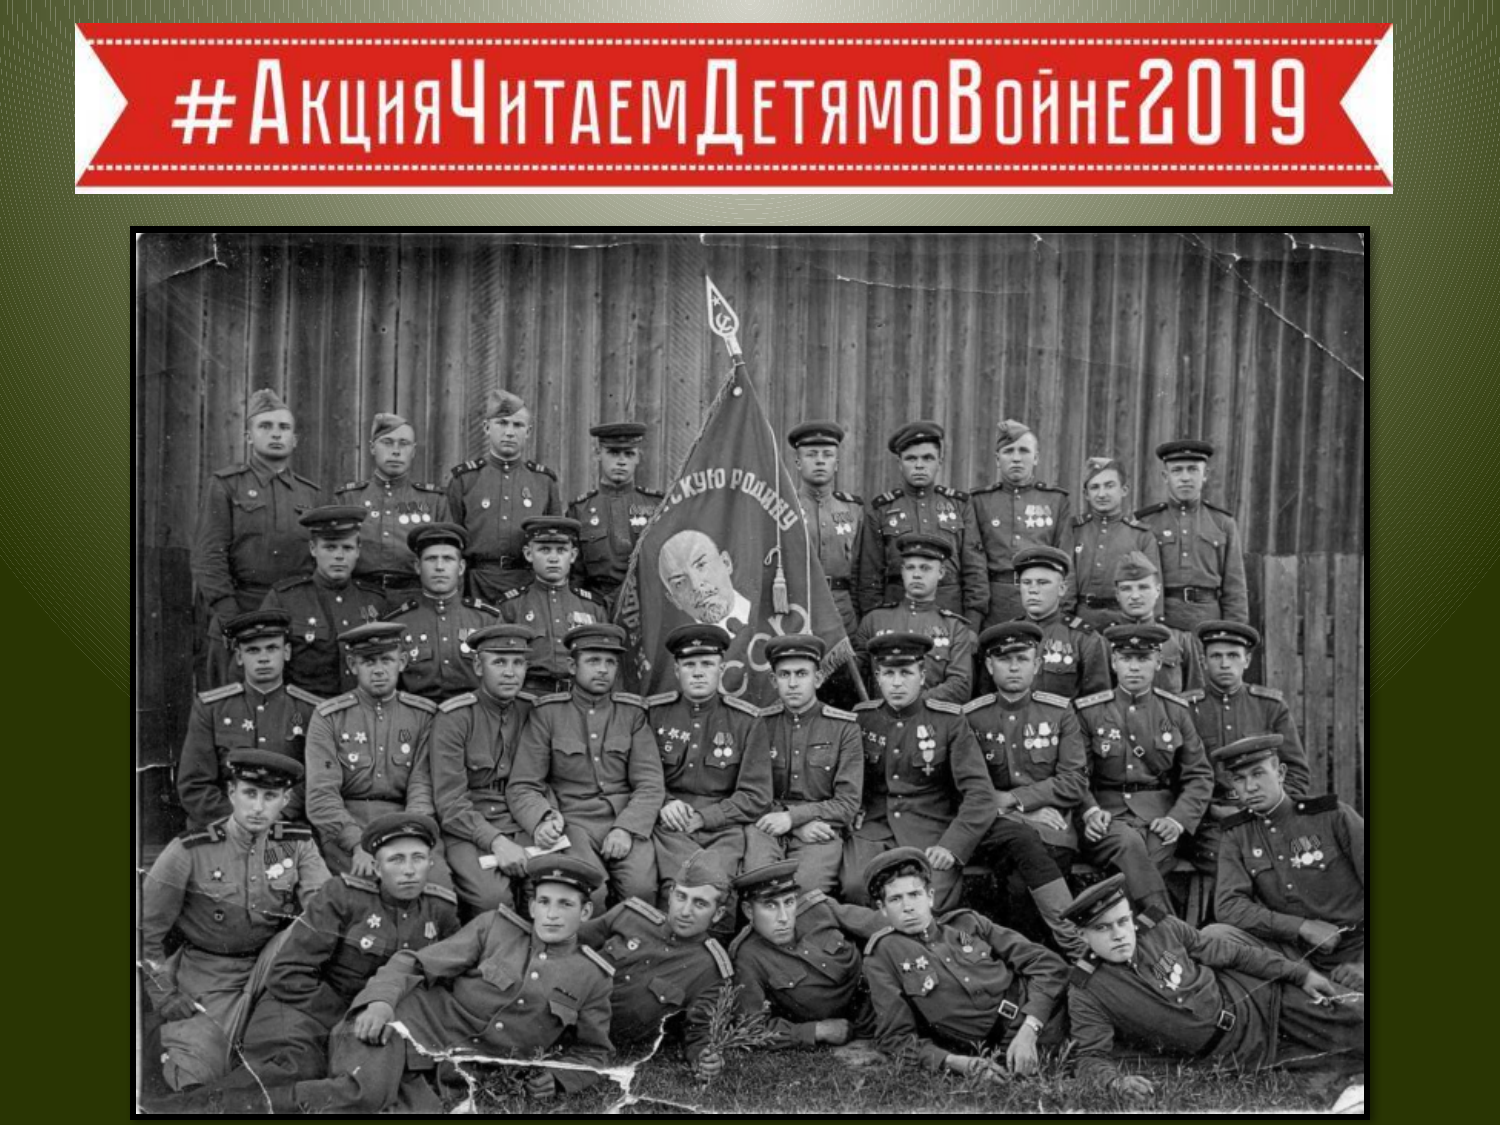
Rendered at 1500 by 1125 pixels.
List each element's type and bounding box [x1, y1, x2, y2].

picture [135, 232, 1365, 1115]
picture [74, 23, 1393, 195]
